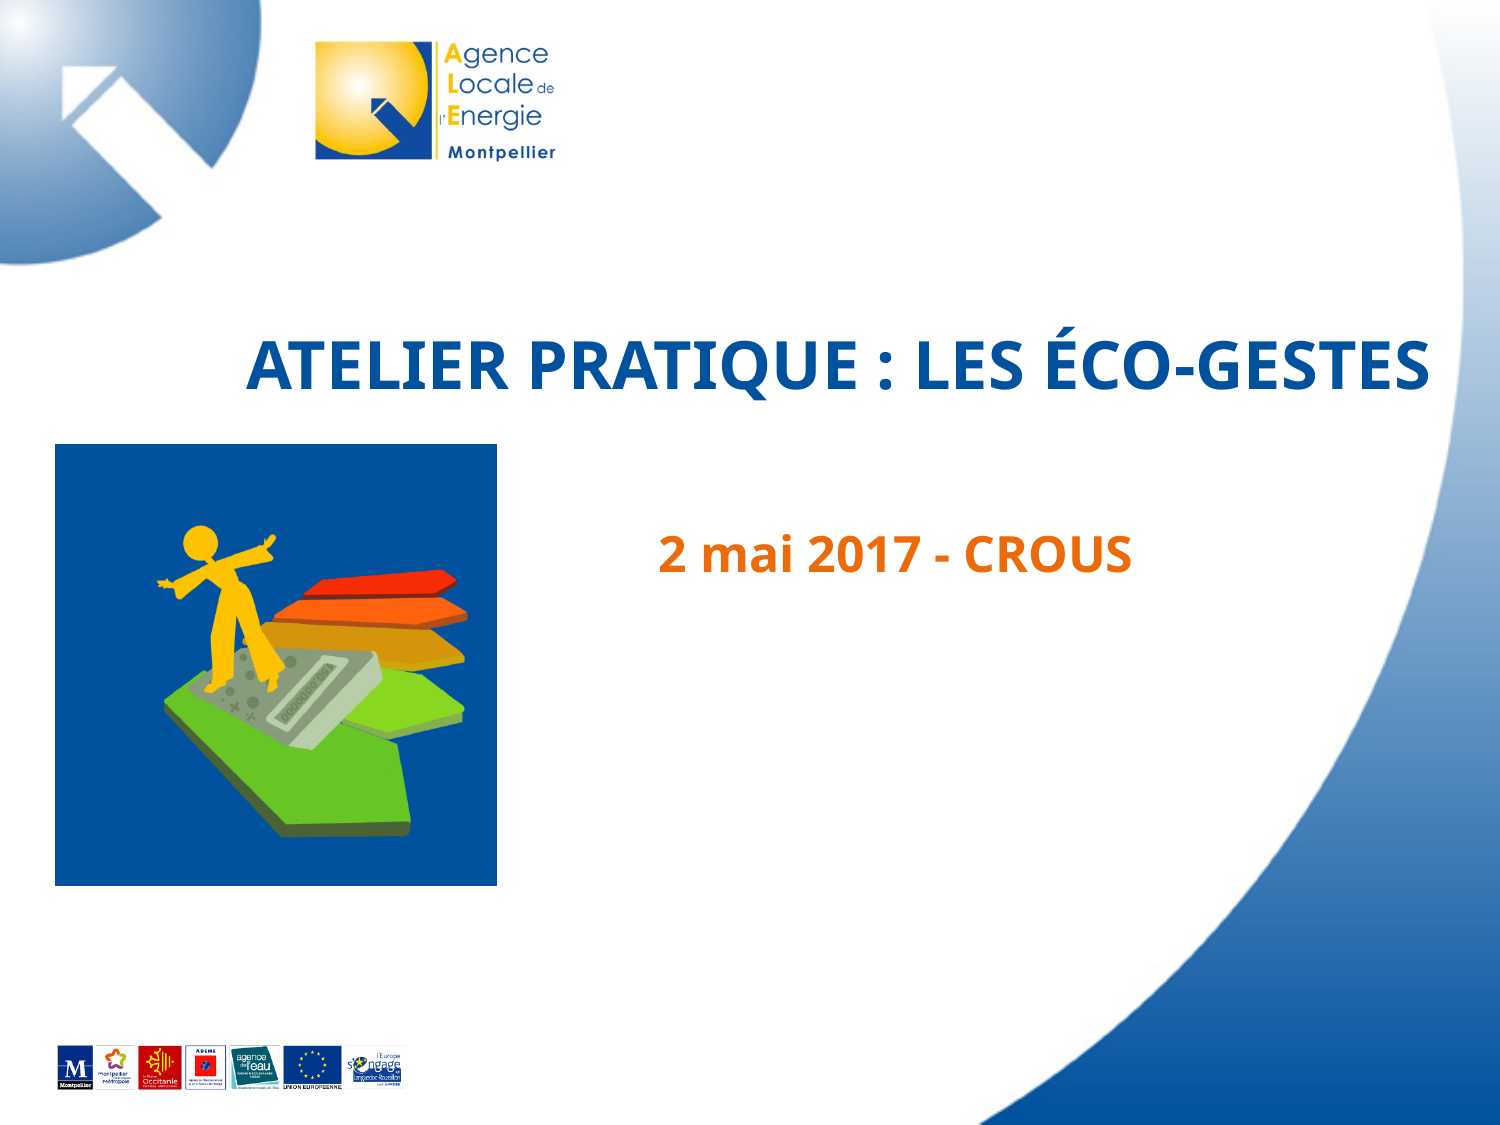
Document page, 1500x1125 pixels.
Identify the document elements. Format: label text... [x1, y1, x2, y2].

list 2 mai 2017 - CROUS [643, 515, 1353, 646]
picture [0, 0, 1500, 1125]
title atelier pratique : les éco-gestes [53, 268, 1447, 457]
text_box [16, 997, 575, 1096]
